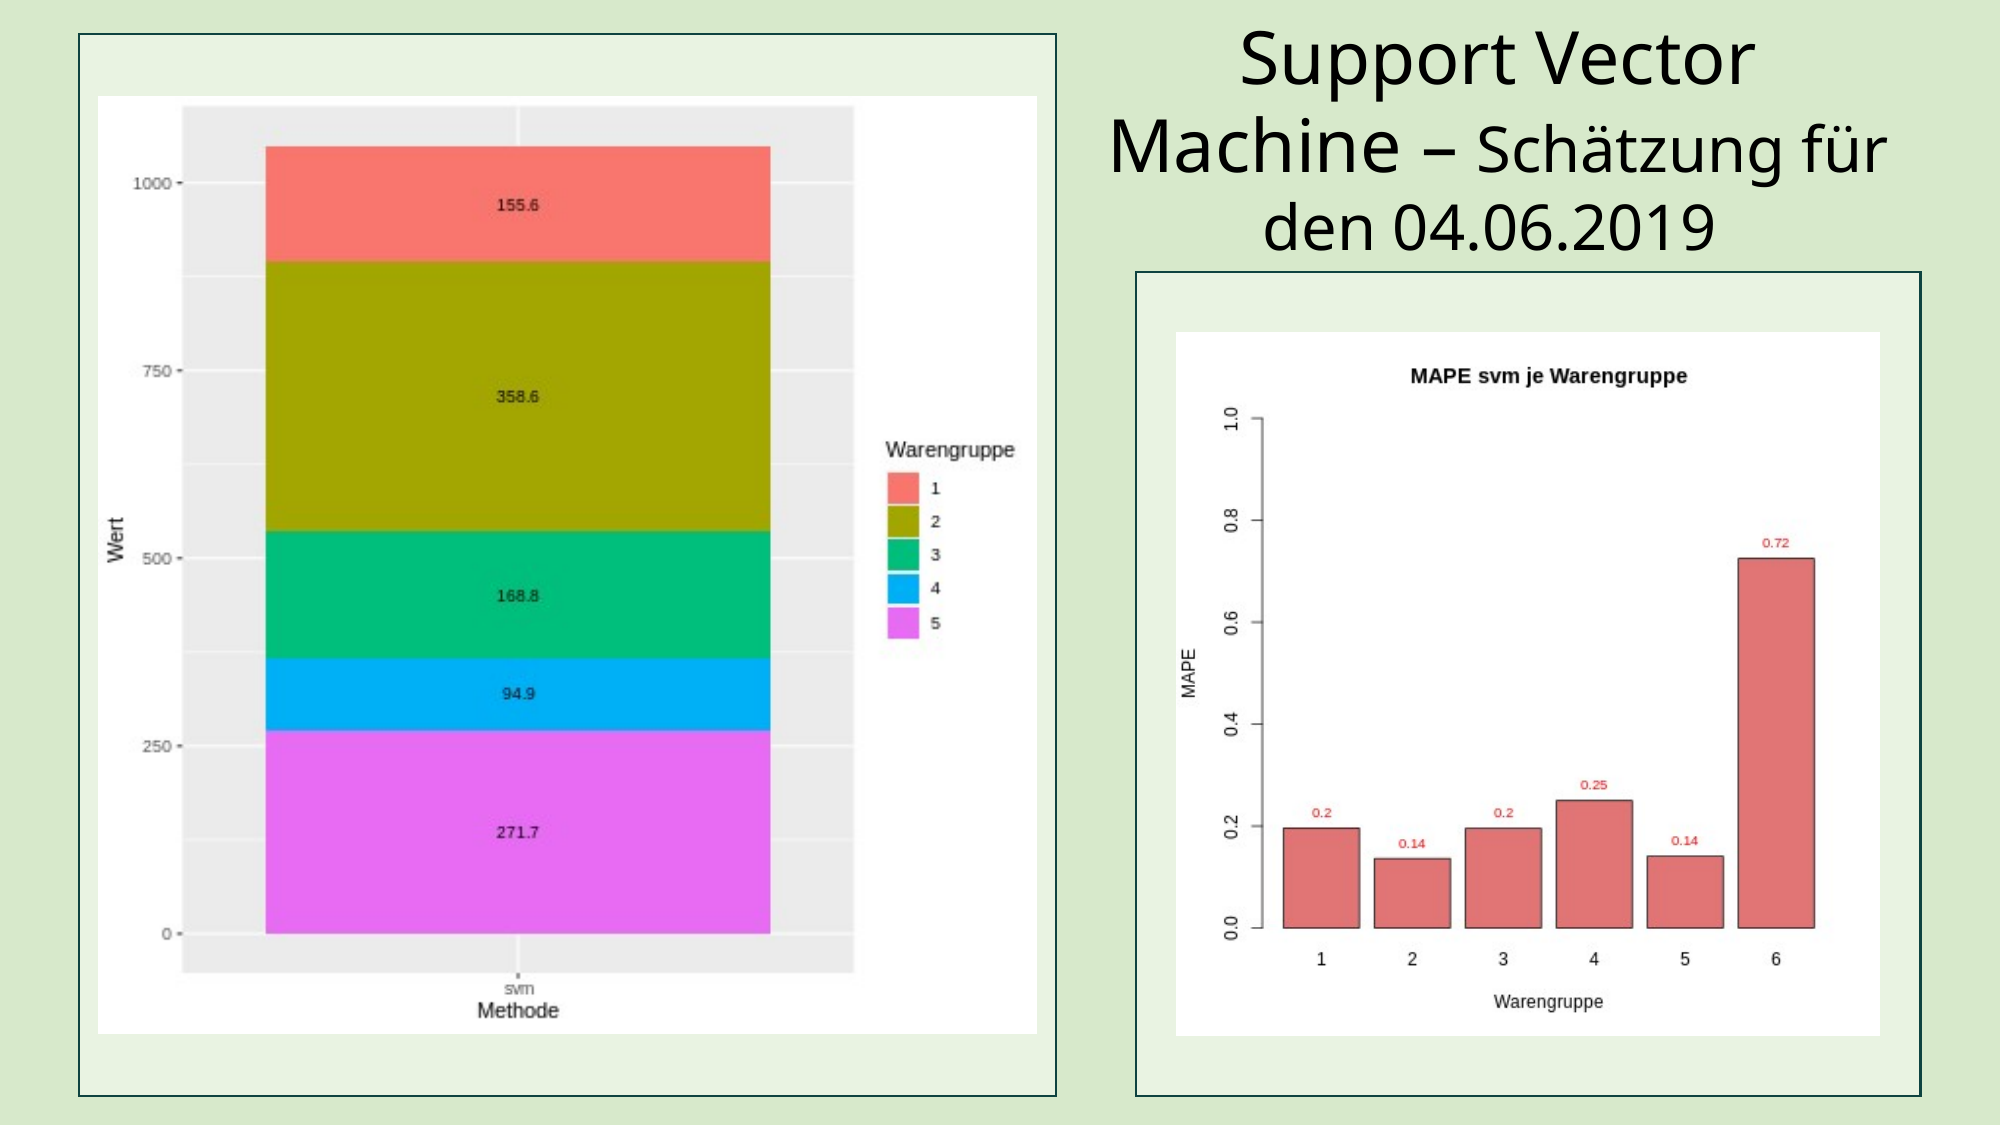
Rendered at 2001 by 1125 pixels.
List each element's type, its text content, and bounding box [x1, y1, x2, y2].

picture [98, 95, 1037, 1034]
text_box [0, 0, 2000, 1125]
text_box [78, 33, 1057, 1097]
picture [1176, 332, 1880, 1036]
text_box [1135, 271, 1922, 1097]
title Support Vector Machine – Schätzung für den 04.06.2019 [1075, 2, 1921, 272]
